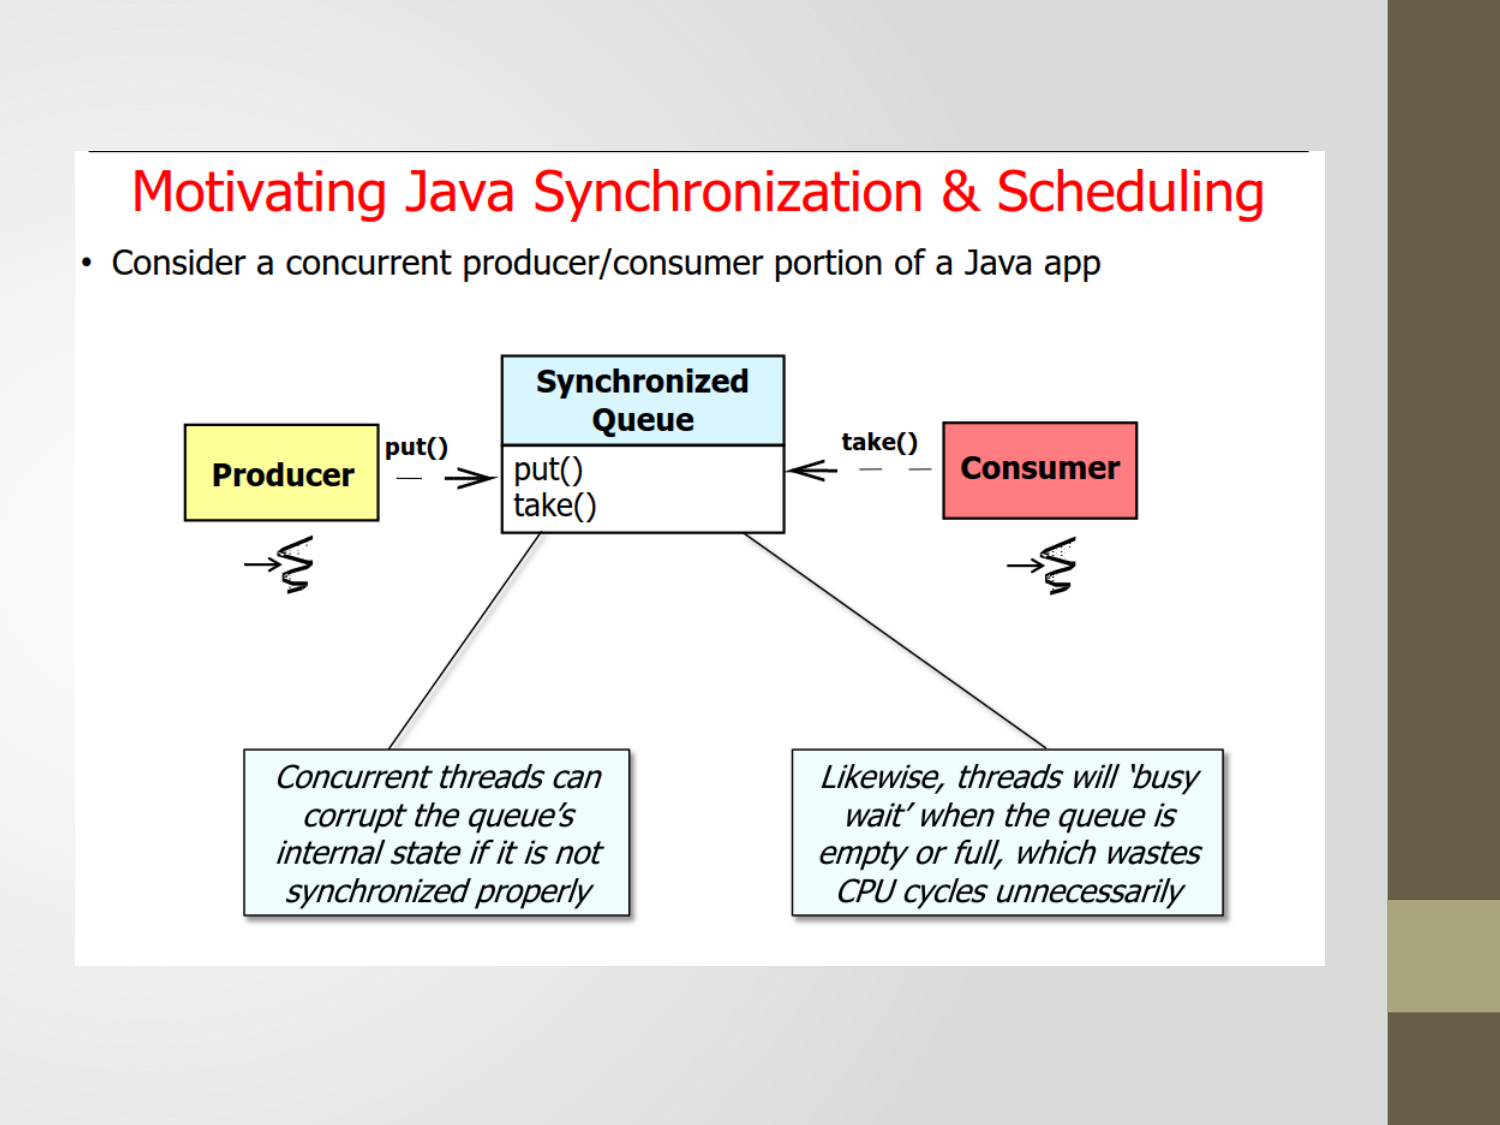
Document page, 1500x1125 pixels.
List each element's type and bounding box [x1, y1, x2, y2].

list [74, 150, 1326, 966]
